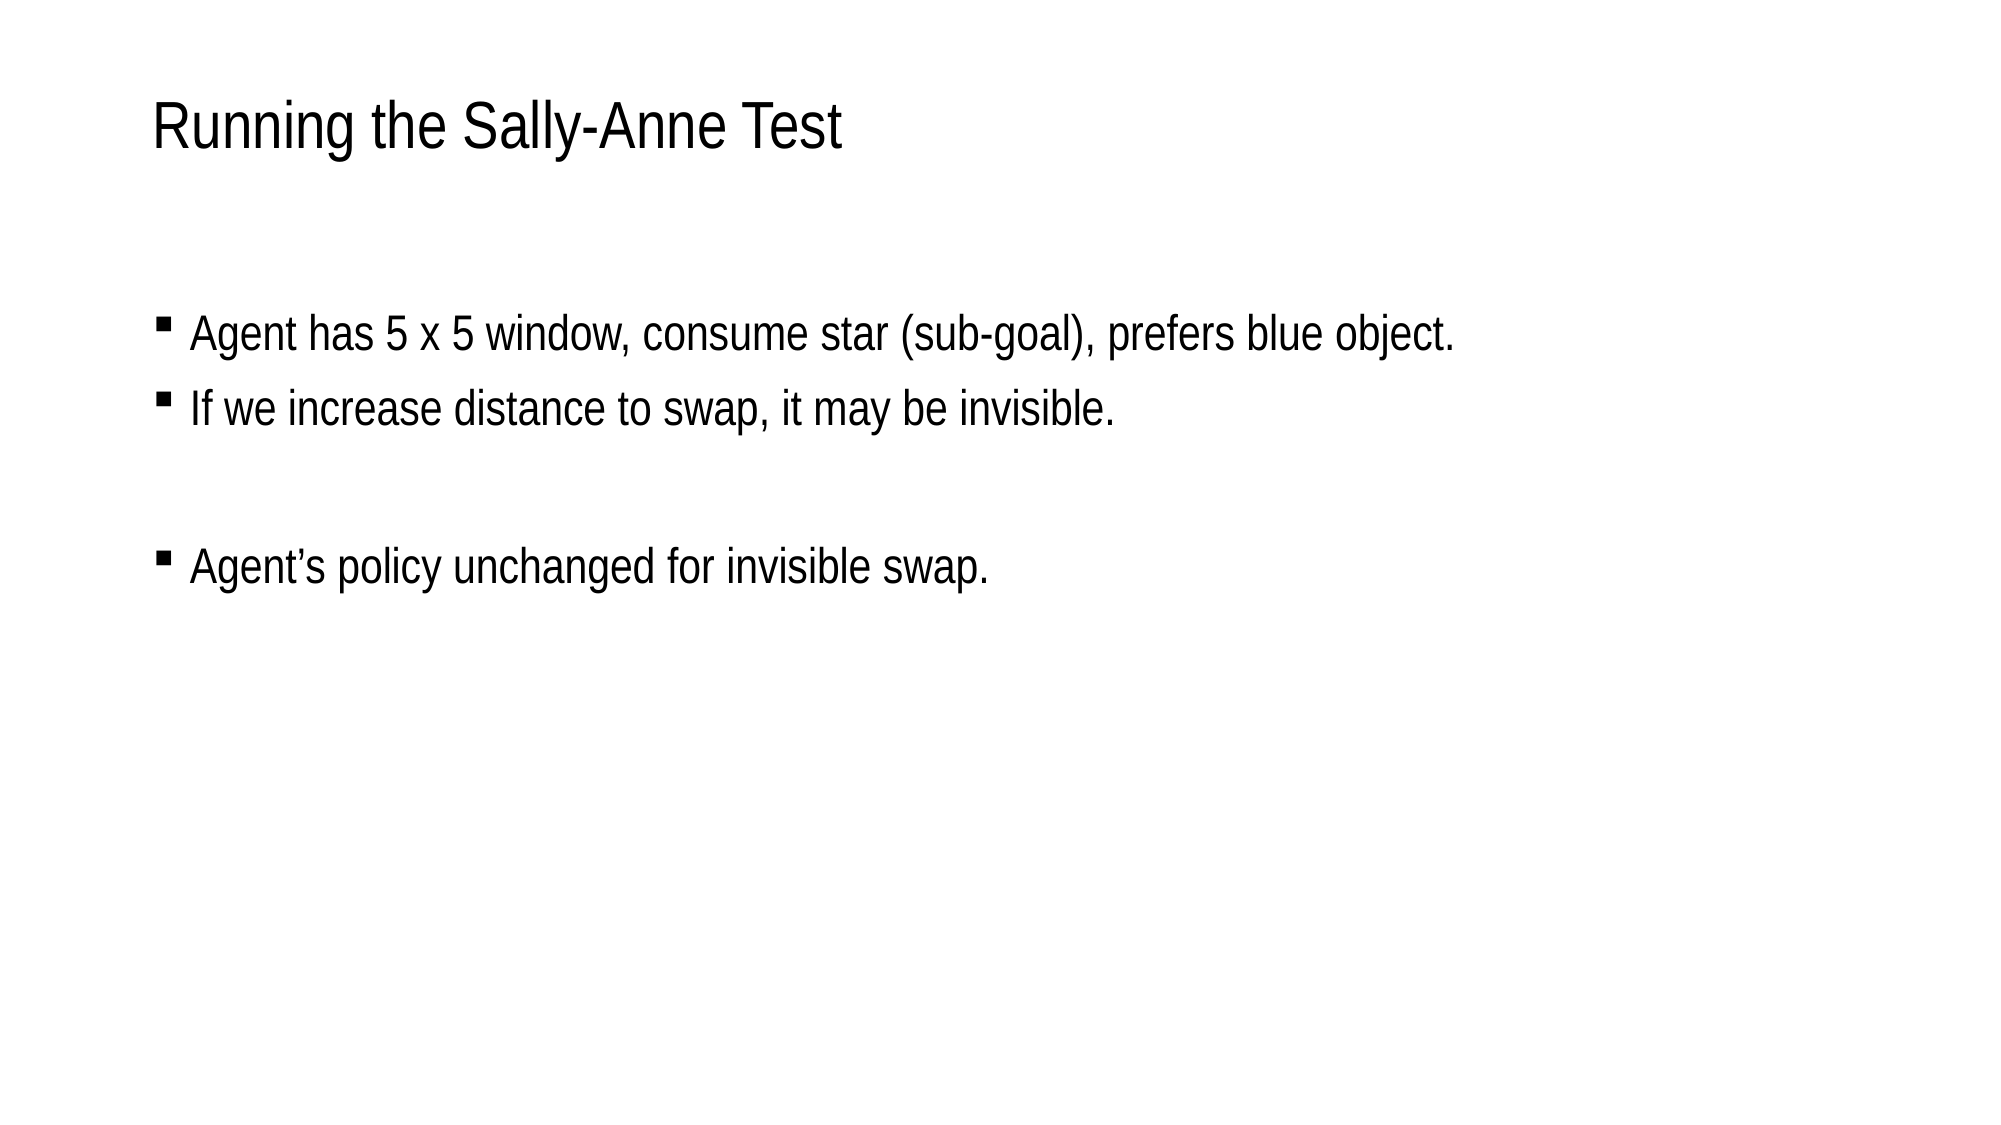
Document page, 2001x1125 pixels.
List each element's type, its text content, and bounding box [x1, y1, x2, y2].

text_box Running the Sally-Anne Test [137, 59, 969, 196]
